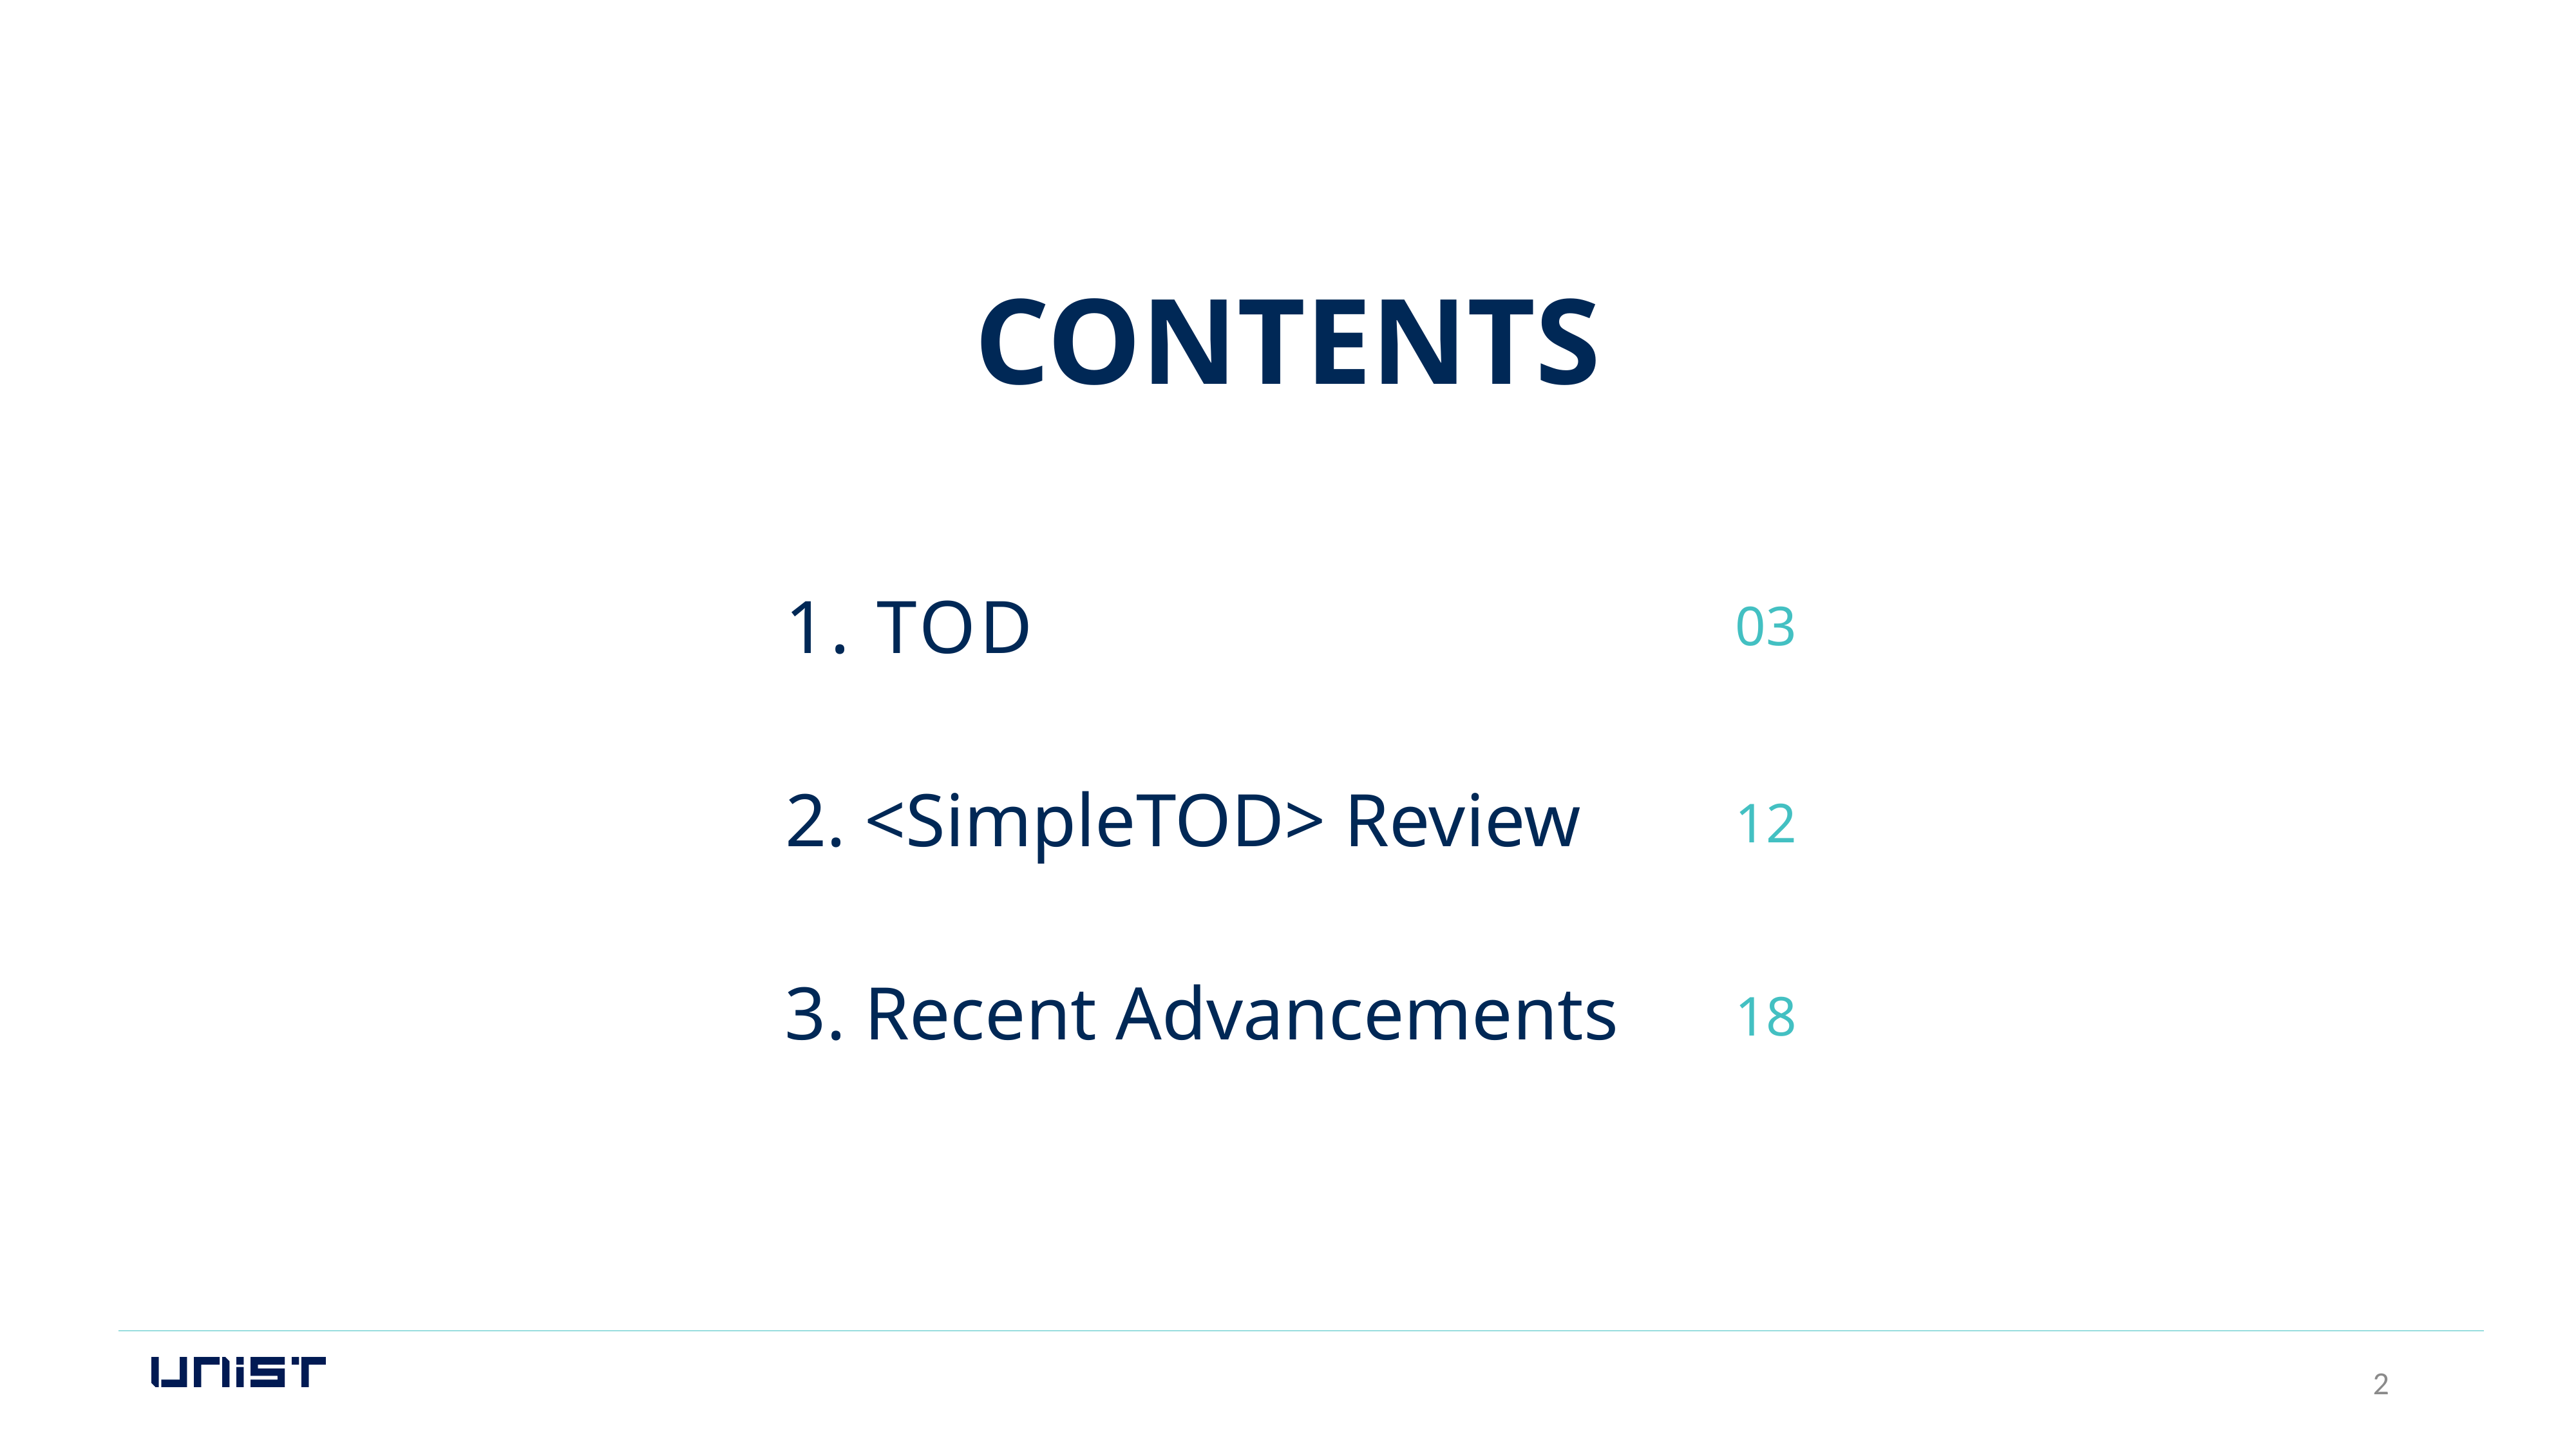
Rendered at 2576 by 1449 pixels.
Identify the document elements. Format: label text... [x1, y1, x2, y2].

text_box 3. Recent Advancements [775, 962, 1723, 1059]
picture [151, 1357, 326, 1387]
text_box 12 [1725, 784, 1806, 858]
text_box 03 [1725, 587, 1806, 661]
text_box 2. <SimpleTOD> Review [775, 769, 1658, 866]
text_box 1. TOD [775, 576, 1202, 673]
text_box CONTENTS [965, 261, 1611, 413]
slide_number 2 [1819, 1343, 2399, 1421]
text_box 18 [1725, 978, 1806, 1052]
